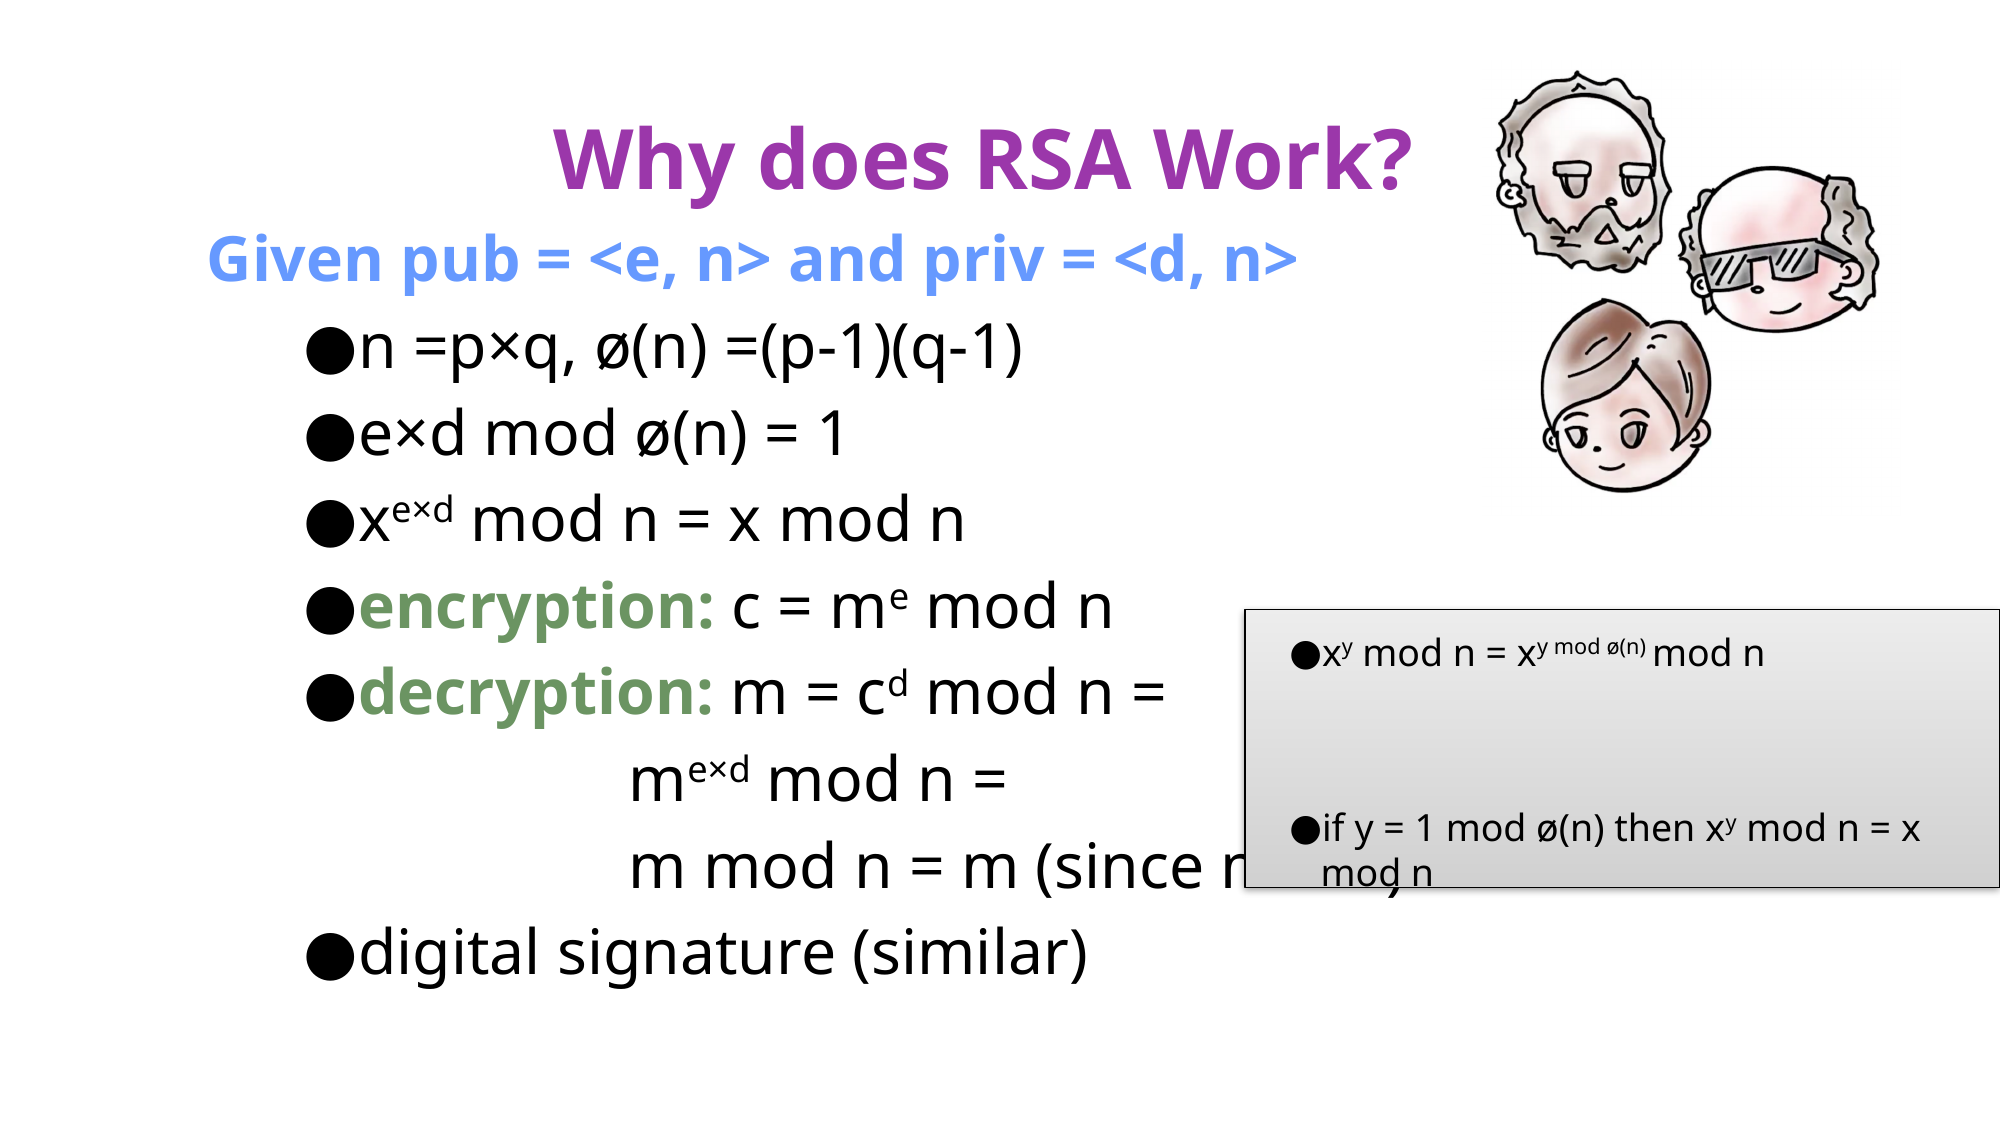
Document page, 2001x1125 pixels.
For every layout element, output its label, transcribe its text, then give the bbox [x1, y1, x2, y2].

list Given pub = <e, n> and priv = <d, n> n =p×q, ø(n) =(p-1)(q-1) e×d mod ø(n) = 1 xe×d mod n = x mod n encryption: c = me mod n decryption: m = cd mod n = me×d mod n = m mod n = m (since m < n) digital signature (similar) [187, 200, 1869, 1005]
title Why does RSA Work? [133, 37, 1834, 225]
picture [1482, 60, 1901, 516]
text_box xy mod n = xy mod ø(n) mod n if y = 1 mod ø(n) then xy mod n = x mod n [1244, 609, 2000, 888]
